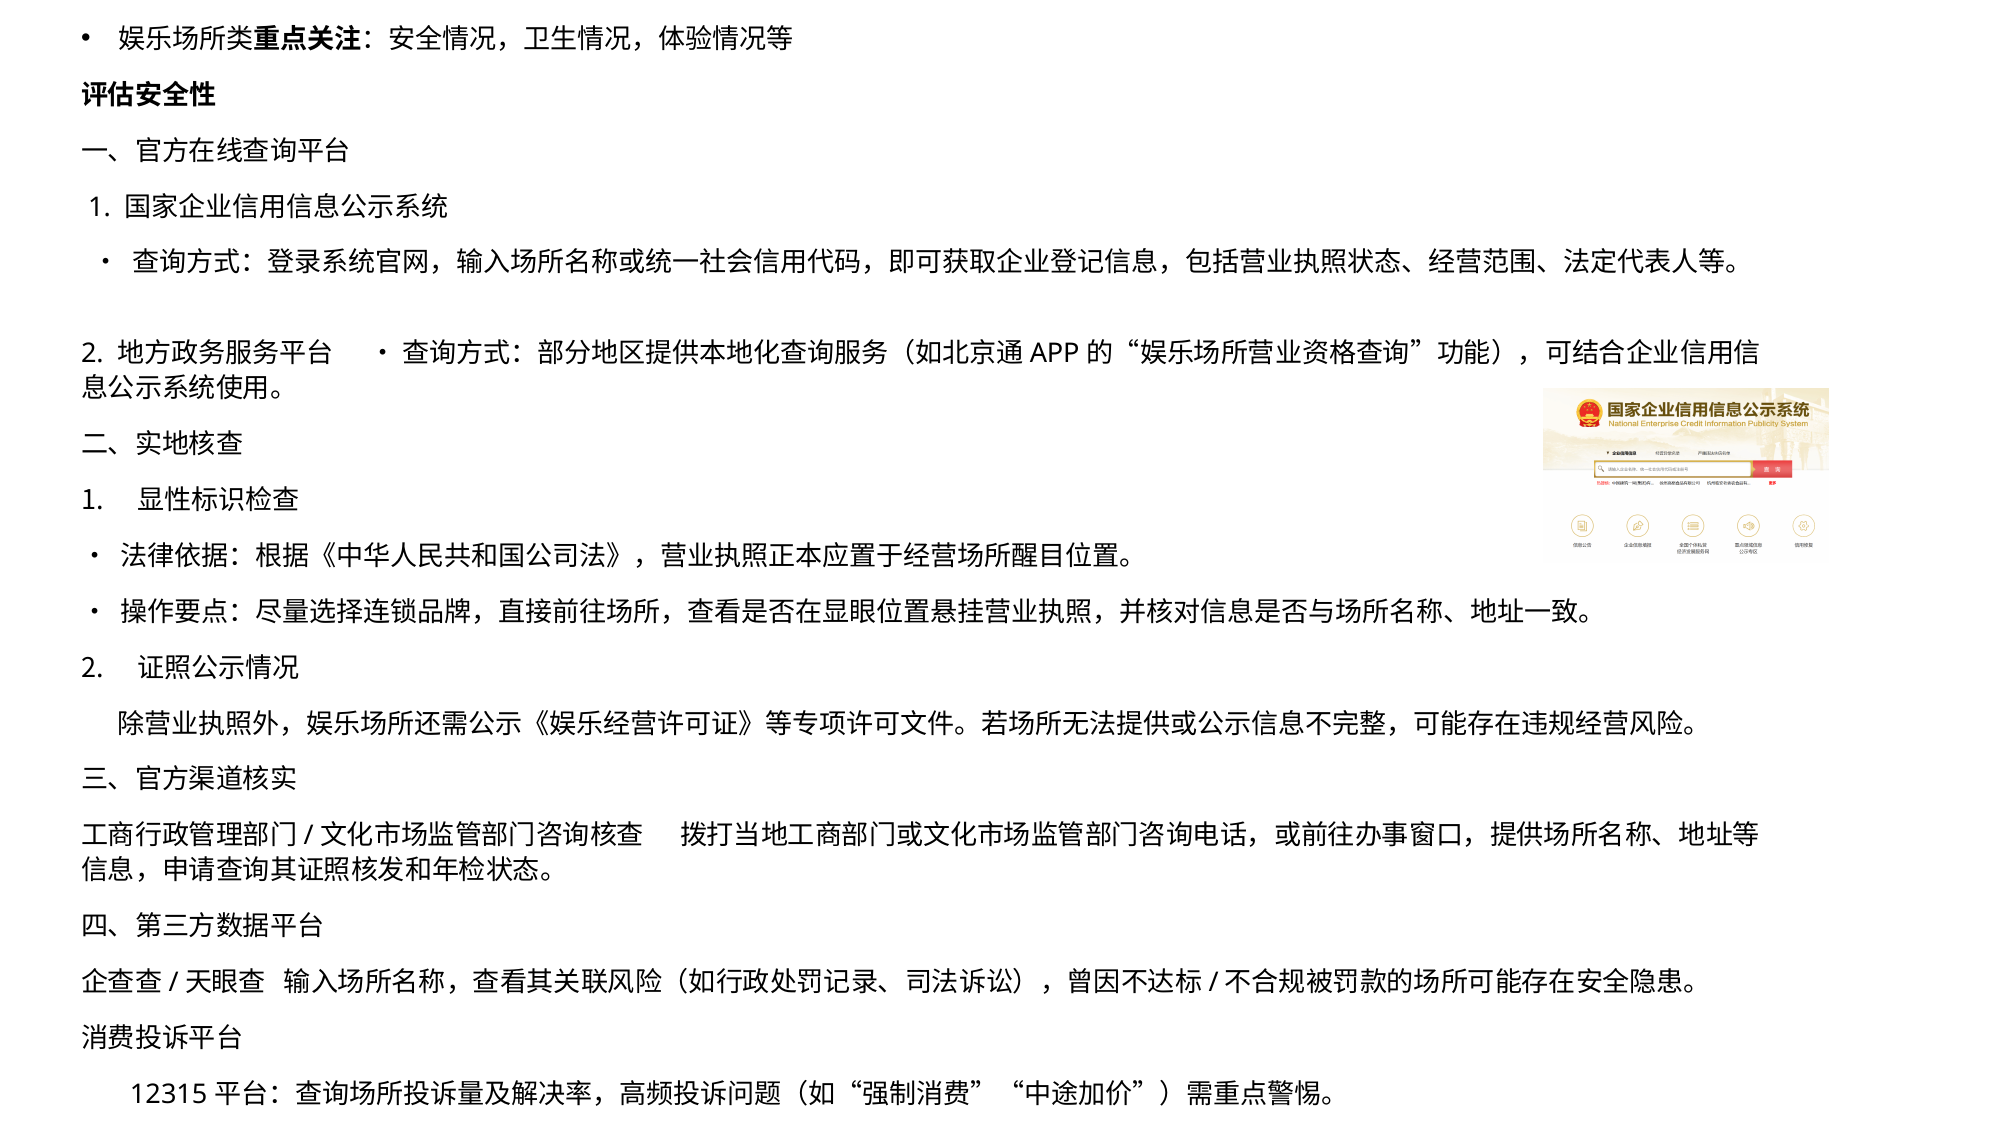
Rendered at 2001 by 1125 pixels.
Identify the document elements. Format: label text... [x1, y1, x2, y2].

list 娱乐场所类重点关注：安全情况，卫生情况，体验情况等 评估安全性 一、官方在线查询平台 1. 国家企业信用信息公示系统 • 查询方式：登录系统官网，输入场所名称或统一社会信用代码，即可获取企业登记信息，包括营业执照状态、经营范围、法定代表人等。 2. 地方政务服务平台 • 查询方式：部分地区提供本地化查询服务（如北京通APP的“娱乐场所营业资格查询”功能），可结合企业信用信息公示系统使用。 二、实地核查 显性标识检查 • 法律依据：根据《中华人民共和国公司法》，营业执照正本应置于经营场所醒目位置。 • 操作要点：尽量选择连锁品牌，直接前往场所，查看是否在显眼位置悬挂营业执照，并核对信息是否与场所名称、地址一致。 证照公示情况 除营业执照外，娱乐场所还需公示《娱乐经营许可证》等专项许可文件。若场所无法提供或公示信息不完整，可能存在违规经营风险。 三、官方渠道核实 工商行政管理部门/文化市场监管部门咨询核查 拨打当地工商部门或文化市场监管部门咨询电话，或前往办事窗口，提供场所名称、地址等信息，申请查询其证照核发和年检状态。 四、第三方数据平台 企查查/天眼查 输入场所名称，查看其关联风险（如行政处罚记录、司法诉讼），曾因不达标/不合规被罚款的场所可能存在安全隐患。 消费投诉平台 12315平台：查询场所投诉量及解决率，高频投诉问题（如“强制消费”“中途加价”）需重点警惕。 黑猫投诉：搜索场所名称，关注用户上传的交易凭证（如消费小票、聊天记录） [66, 11, 1792, 888]
picture [1543, 388, 1829, 563]
